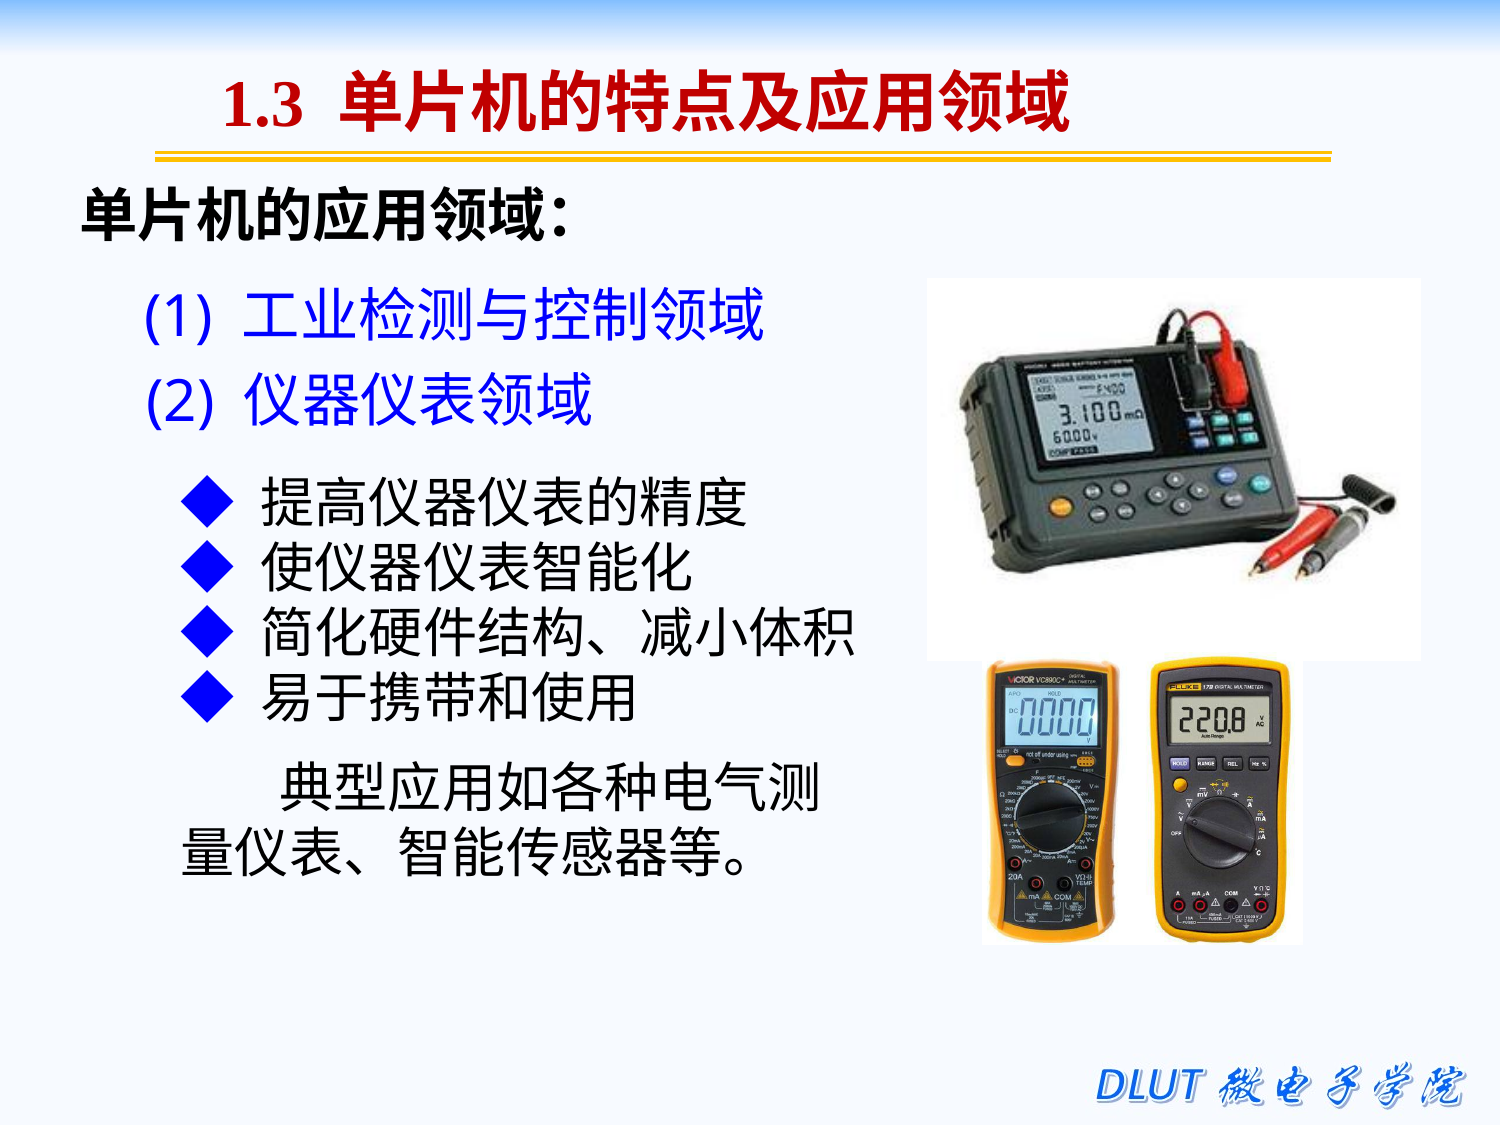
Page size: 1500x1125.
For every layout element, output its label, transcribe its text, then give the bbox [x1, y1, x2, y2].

text_box (1) 工业检测与控制领域 [83, 278, 823, 373]
text_box ◆ 提高仪器仪表的精度 ◆ 使仪器仪表智能化 ◆ 简化硬件结构、减小体积 ◆ 易于携带和使用 典型应用如各种电气测量仪表、智能传感器等。 [166, 461, 876, 891]
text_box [154, 152, 1332, 160]
text_box 1.3 单片机的特点及应用领域 [206, 32, 1280, 147]
text_box 单片机的应用领域： [65, 153, 611, 256]
text_box (2) 仪器仪表领域 [85, 364, 825, 459]
picture [0, 0, 1500, 1125]
